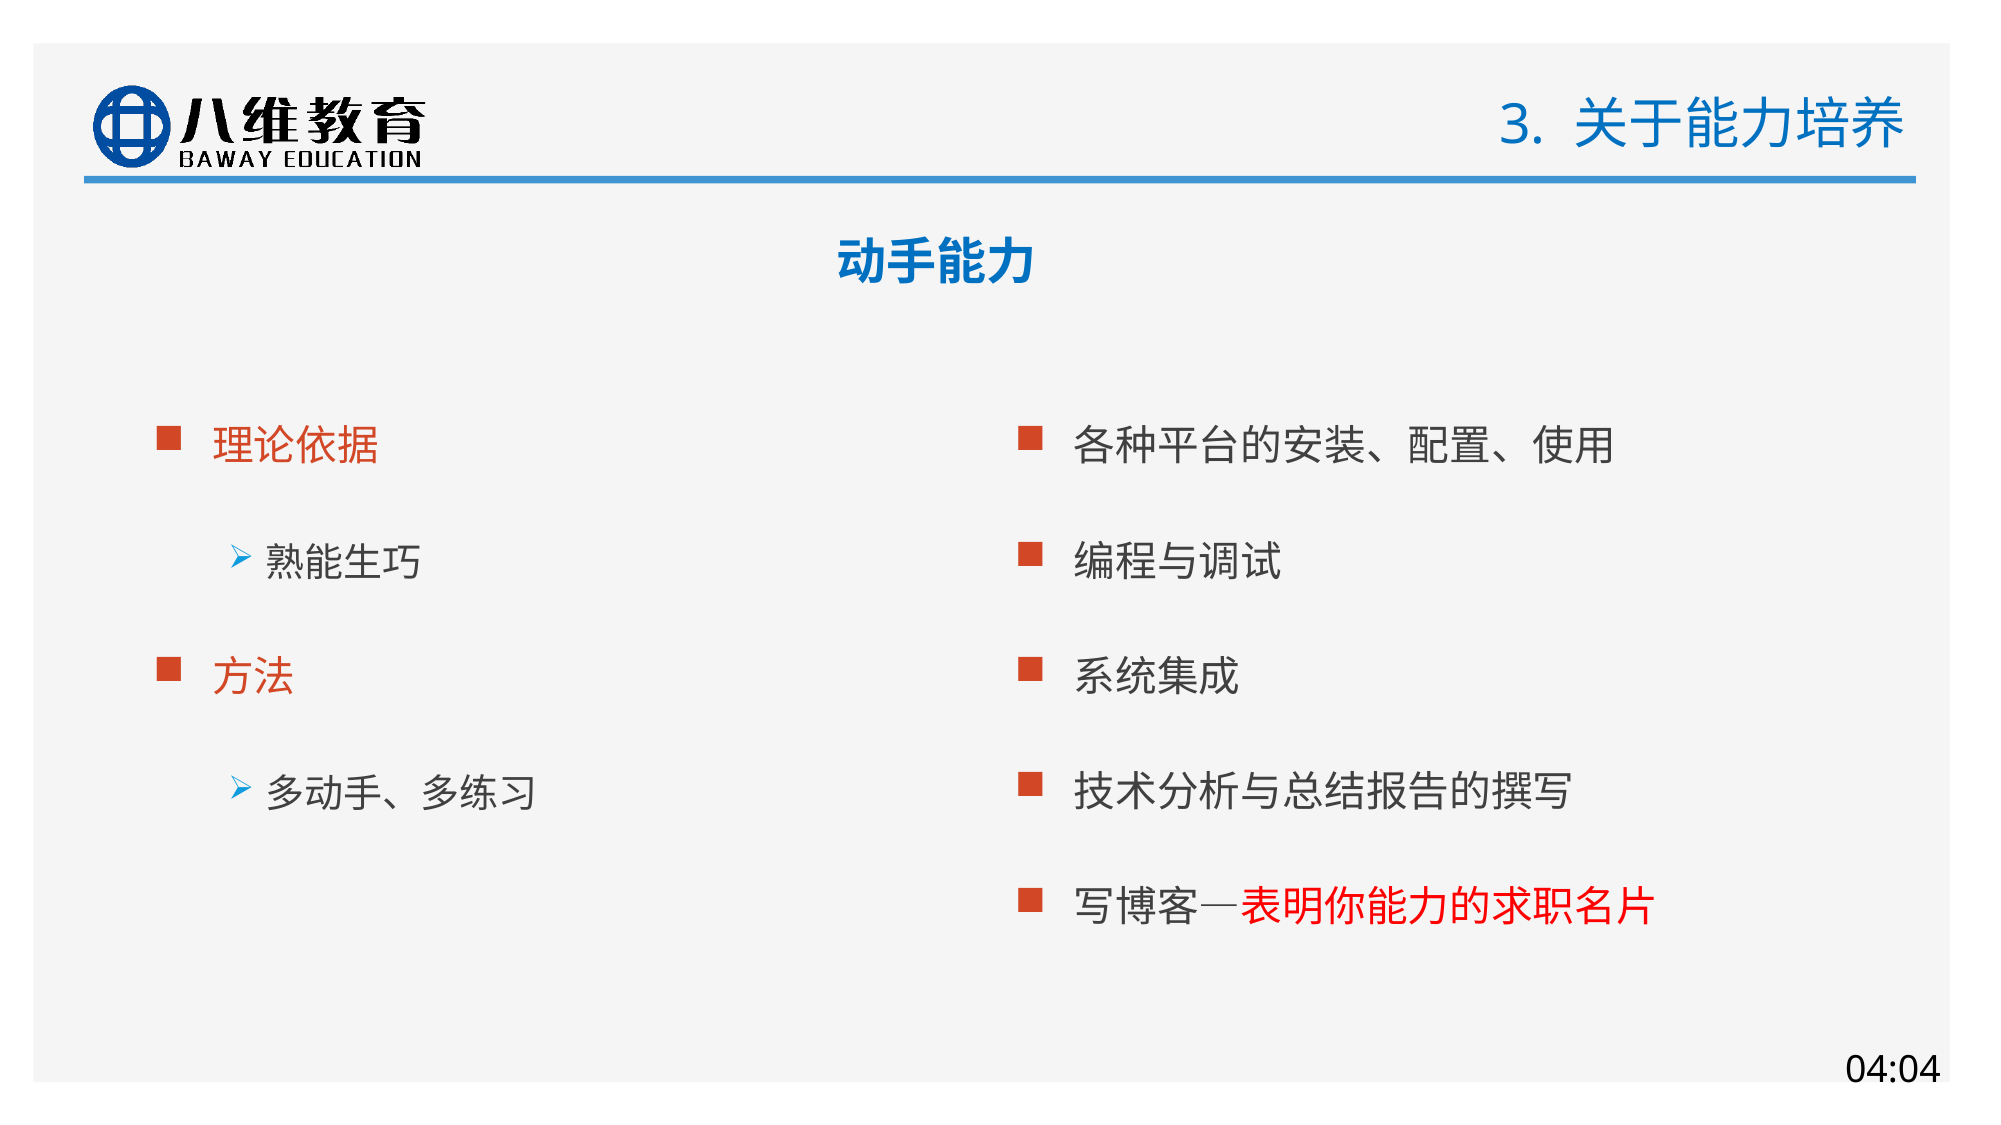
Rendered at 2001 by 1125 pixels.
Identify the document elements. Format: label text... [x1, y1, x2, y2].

list 各种平台的安装、配置、使用 编程与调试 系统集成 技术分析与总结报告的撰写 写博客—表明你能力的求职名片 [999, 392, 1843, 1051]
title 3. 关于能力培养 [440, 80, 1922, 163]
list 理论依据 熟能生巧 方法 多动手、多练习 [138, 392, 937, 1051]
subtitle 动手能力 [117, 221, 1756, 354]
text_box [174, 550, 714, 700]
picture [84, 81, 433, 176]
